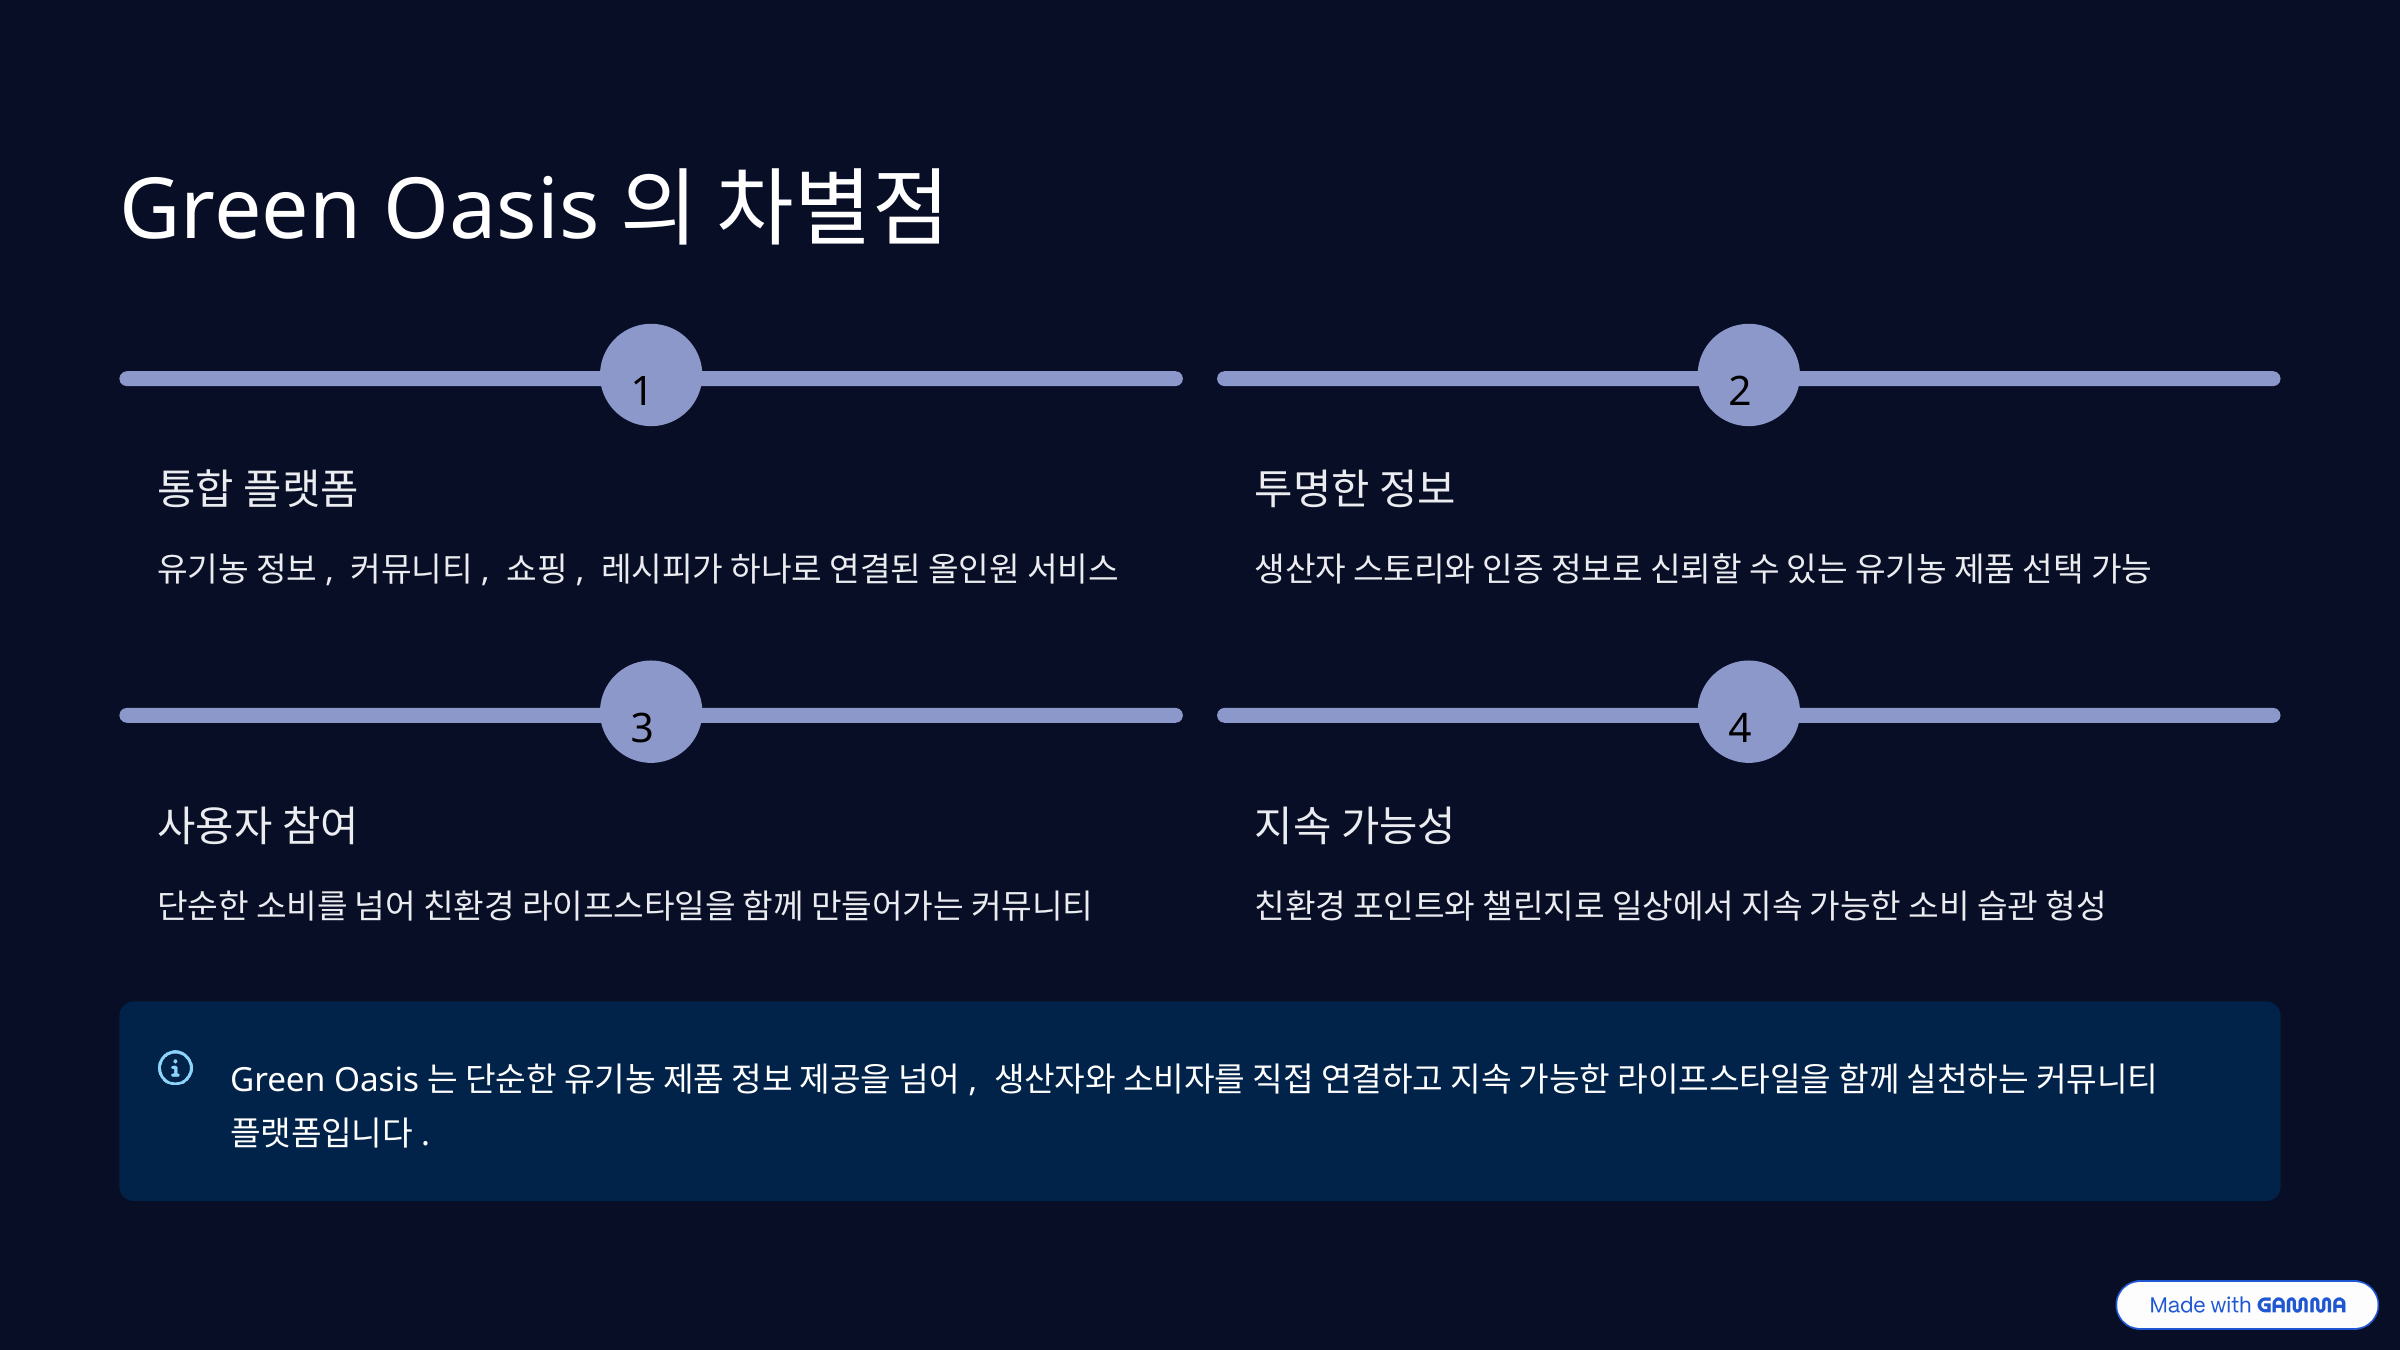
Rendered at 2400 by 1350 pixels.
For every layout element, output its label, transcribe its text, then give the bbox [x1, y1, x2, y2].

text_box [119, 1001, 2281, 1202]
picture [153, 1050, 197, 1085]
text_box [119, 721, 1183, 964]
text_box [1217, 371, 1698, 387]
text_box 유기농 정보, 커뮤니티, 쇼핑, 레시피가 하나로 연결된 올인원 서비스 [157, 533, 1146, 589]
text_box [119, 707, 601, 723]
text_box 지속 가능성 [1254, 796, 1682, 851]
text_box Green Oasis는 단순한 유기농 제품 정보 제공을 넘어, 생산자와 소비자를 직접 연결하고 지속 가능한 라이프스타일을 함께 실천하는 커뮤니티 플랫폼입니다. [230, 1044, 2247, 1154]
text_box 2 [1728, 349, 1770, 401]
text_box [1697, 323, 1801, 427]
text_box [1799, 371, 2281, 387]
text_box [599, 660, 703, 763]
text_box [119, 385, 1183, 627]
text_box 3 [630, 686, 672, 738]
text_box [119, 371, 601, 387]
text_box 1 [630, 349, 672, 401]
text_box 친환경 포인트와 챌린지로 일상에서 지속 가능한 소비 습관 형성 [1254, 870, 2243, 926]
text_box [702, 371, 1183, 387]
text_box 생산자 스토리와 인증 정보로 신뢰할 수 있는 유기농 제품 선택 가능 [1254, 533, 2243, 589]
text_box 통합 플랫폼 [157, 460, 584, 514]
text_box [1216, 384, 2281, 627]
text_box [702, 707, 1183, 723]
text_box [599, 323, 703, 427]
text_box [1799, 707, 2281, 723]
text_box 사용자 참여 [157, 796, 584, 851]
text_box [1217, 707, 1698, 723]
text_box [1697, 660, 1801, 763]
picture [2106, 1271, 2389, 1339]
text_box [1216, 721, 2281, 964]
text_box Green Oasis의 차별점 [119, 148, 973, 256]
text_box 4 [1728, 686, 1770, 738]
text_box 투명한 정보 [1254, 460, 1682, 514]
text_box 단순한 소비를 넘어 친환경 라이프스타일을 함께 만들어가는 커뮤니티 [157, 870, 1146, 926]
